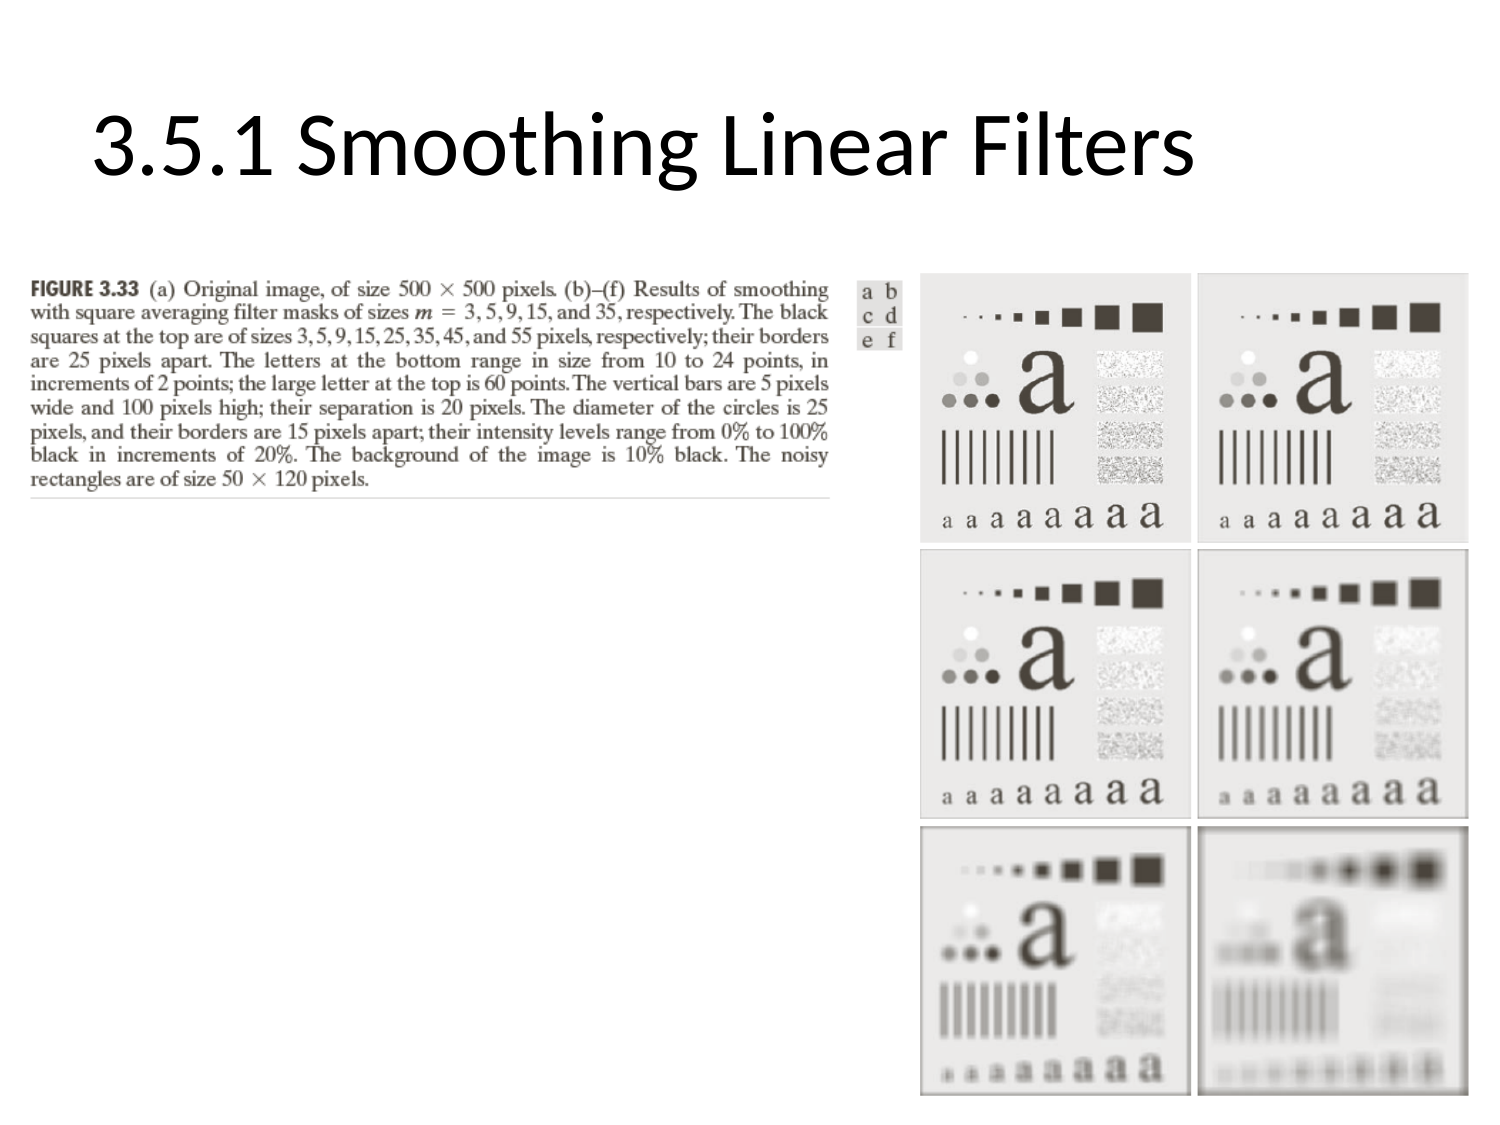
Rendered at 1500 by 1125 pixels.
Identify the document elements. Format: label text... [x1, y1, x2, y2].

picture [25, 275, 906, 508]
title 3.5.1 Smoothing Linear Filters [75, 45, 1425, 233]
picture [916, 270, 1473, 1098]
